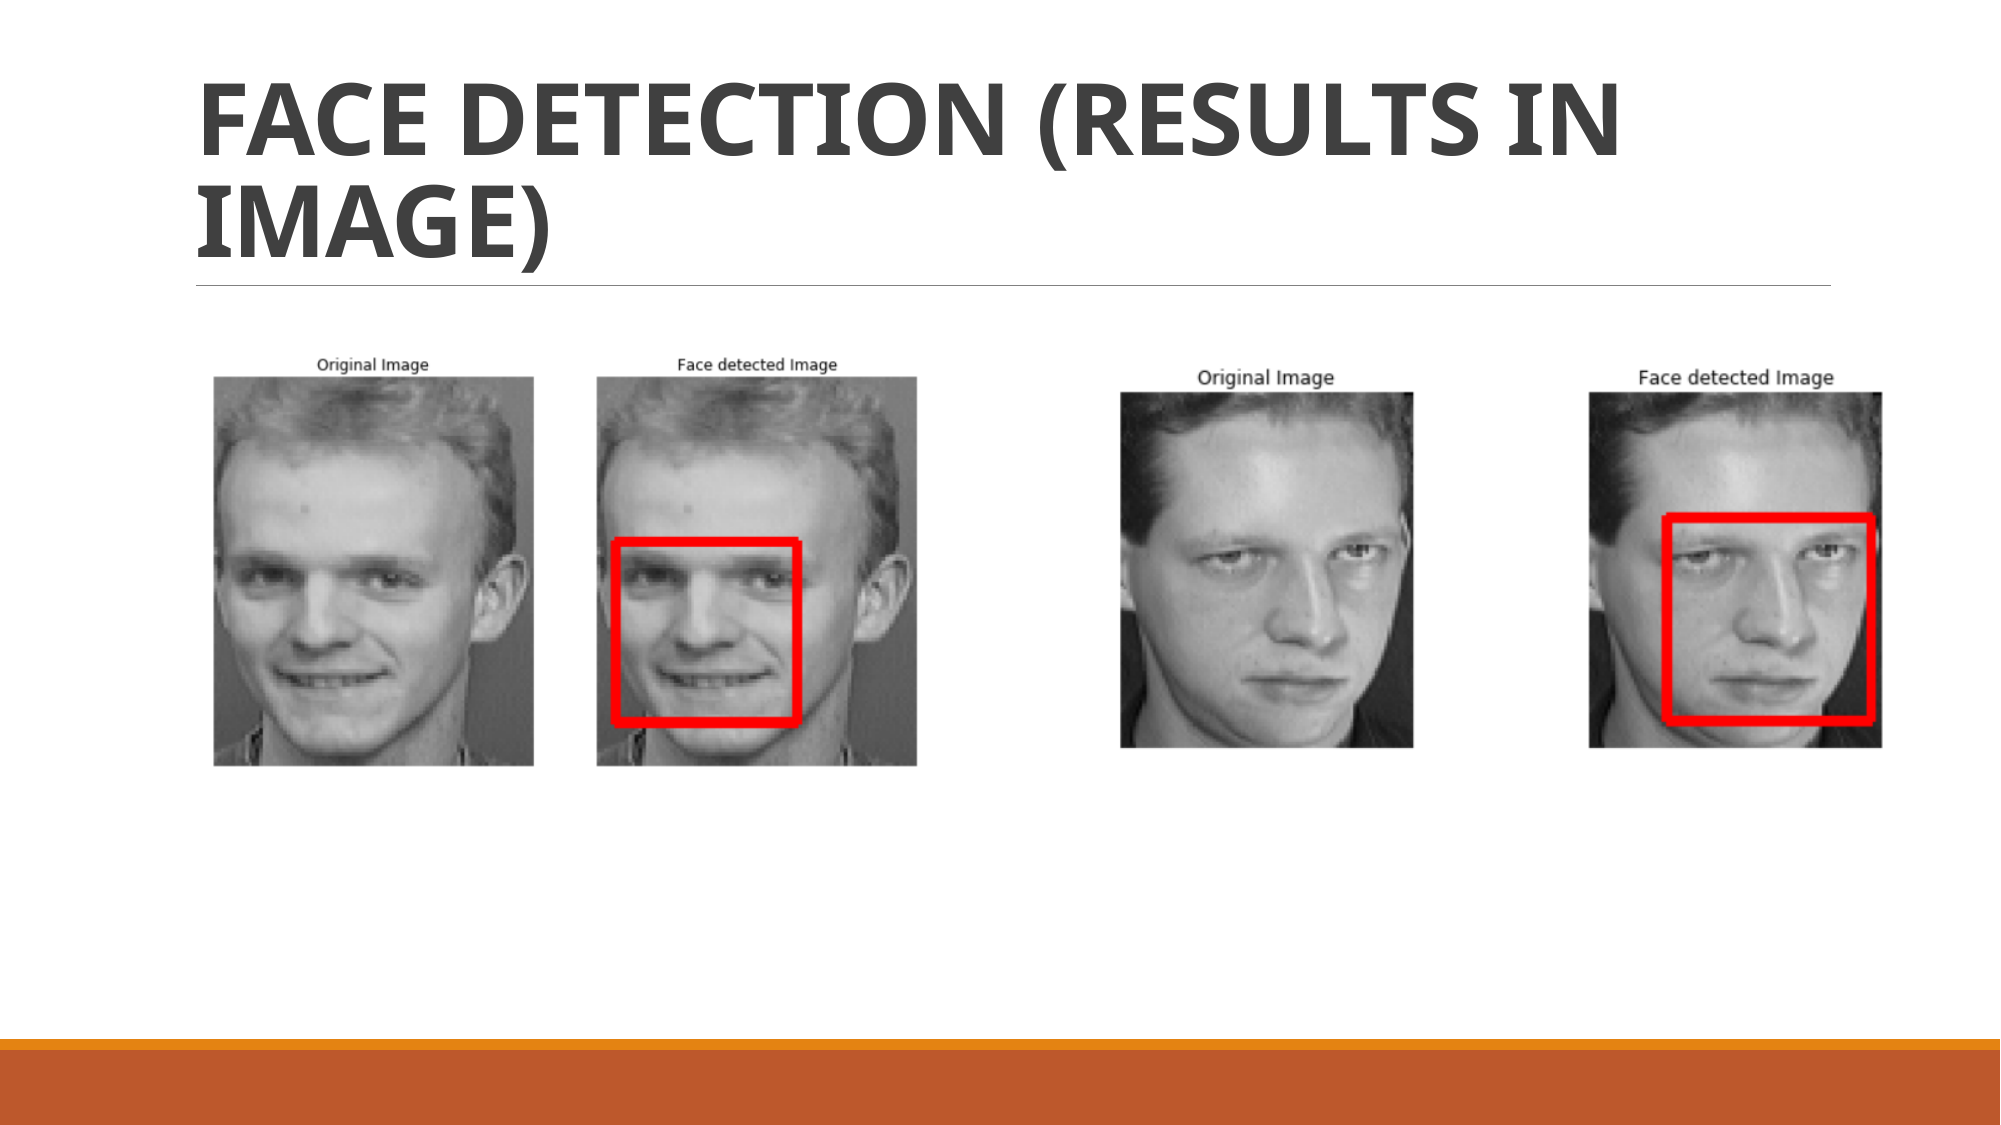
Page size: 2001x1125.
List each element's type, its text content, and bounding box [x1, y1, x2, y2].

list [160, 315, 965, 810]
picture [1066, 350, 1916, 775]
title FACE DETECTION (RESULTS IN IMAGE) [180, 47, 1830, 285]
